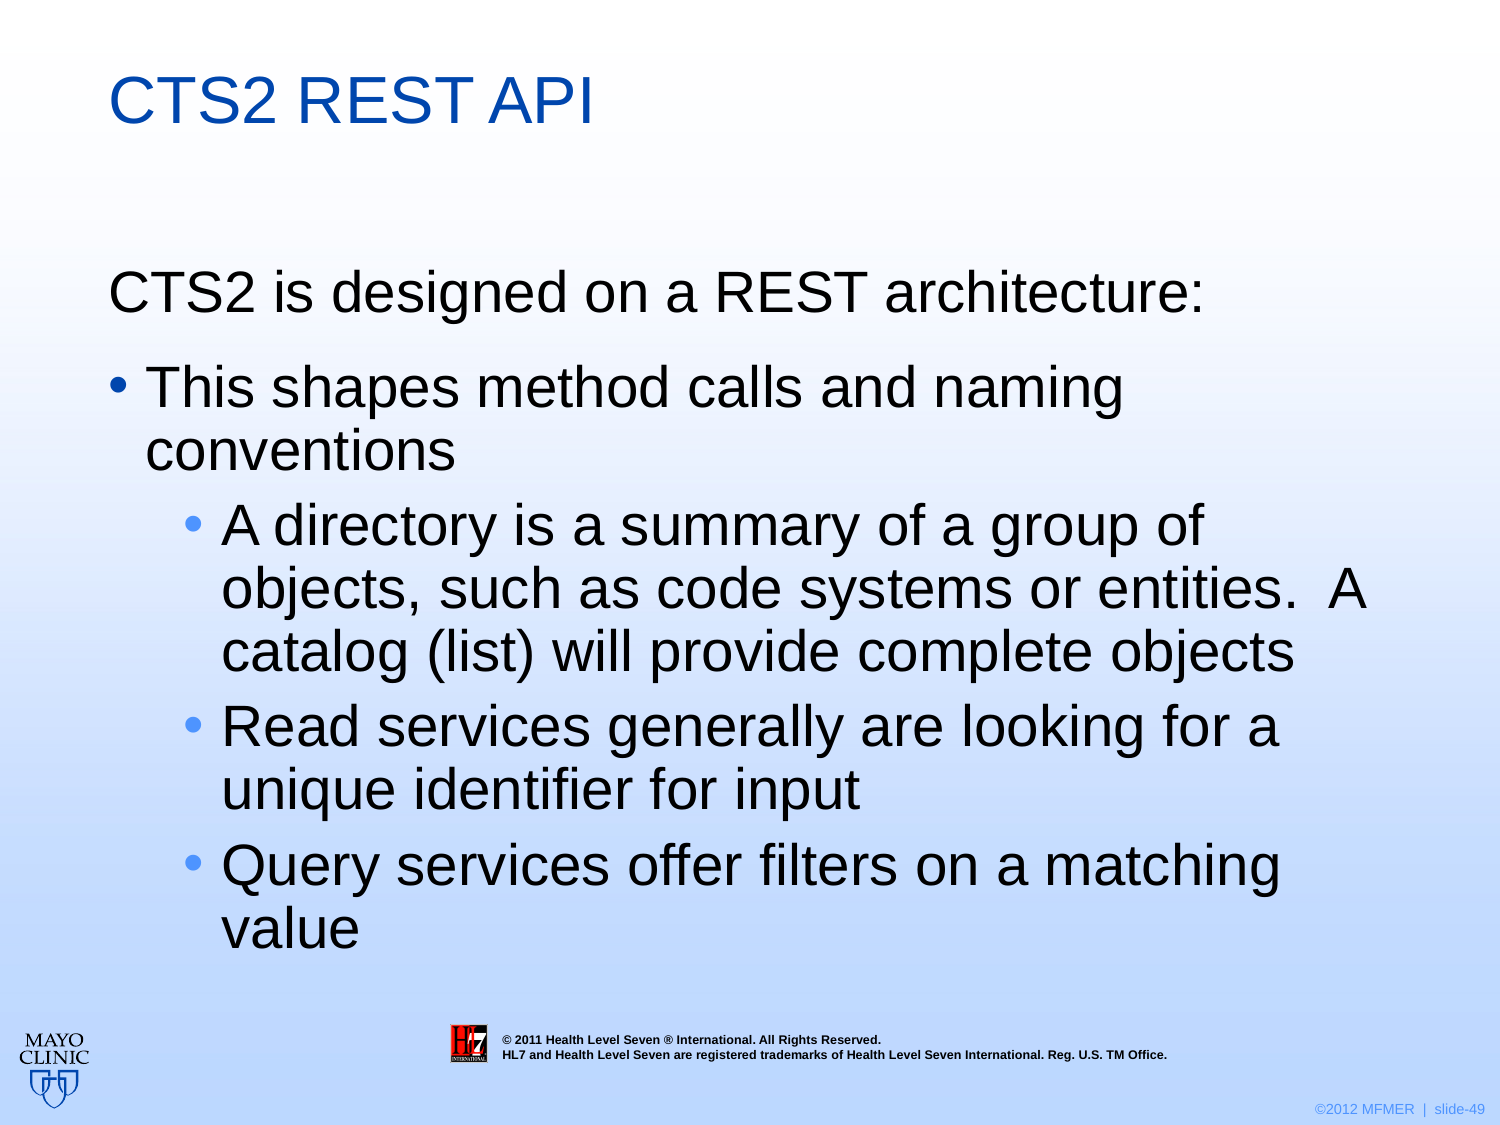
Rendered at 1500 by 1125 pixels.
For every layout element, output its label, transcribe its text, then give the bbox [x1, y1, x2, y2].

list CTS2 is designed on a REST architecture: This shapes method calls and naming conventions A directory is a summary of a group of objects, such as code systems or entities. A catalog (list) will provide complete objects Read services generally are looking for a unique identifier for input Query services offer filters on a matching value [108, 224, 1392, 1013]
title CTS2 REST API [108, 0, 1392, 224]
picture [0, 0, 1500, 1125]
